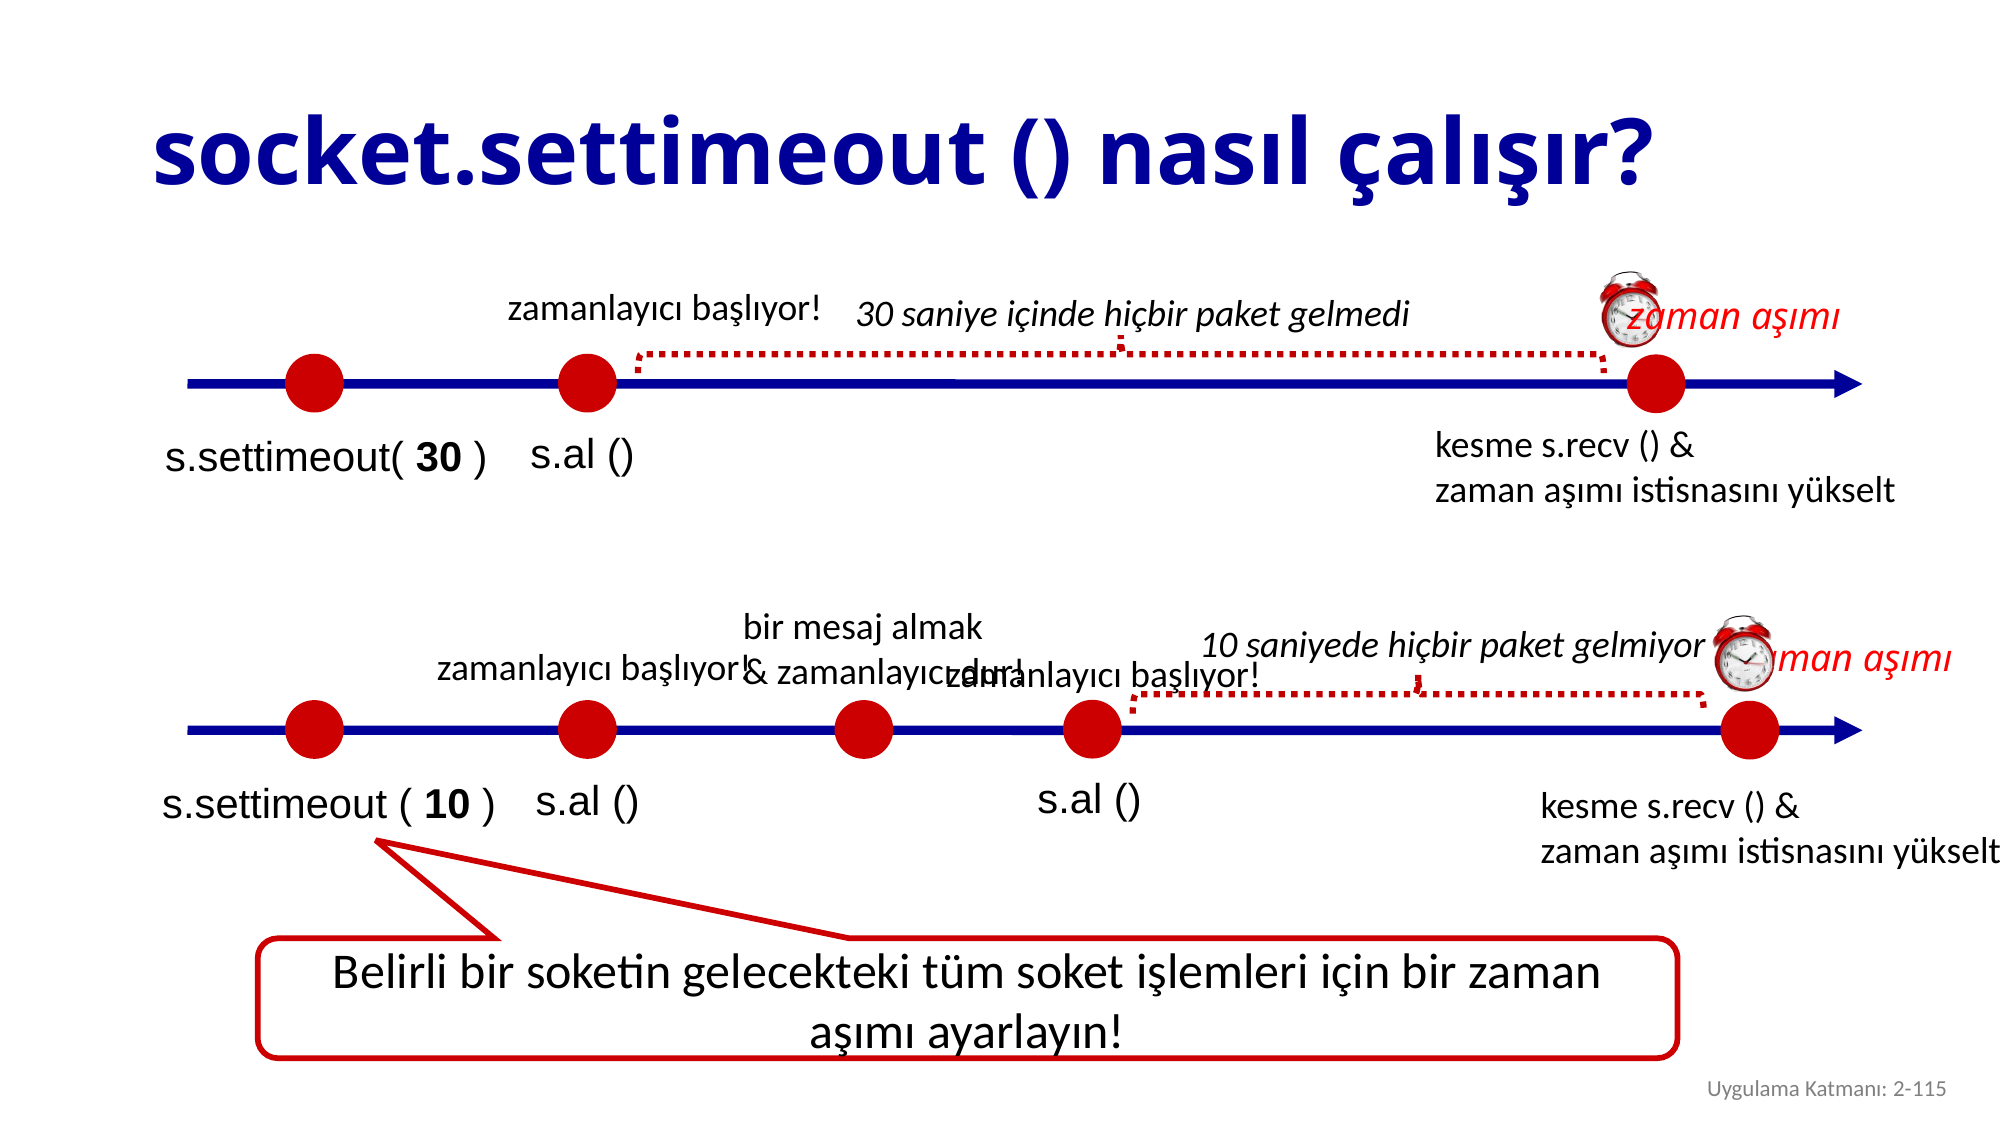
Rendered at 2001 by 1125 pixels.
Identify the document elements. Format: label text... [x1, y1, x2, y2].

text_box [1132, 612, 1704, 714]
slide_number Uygulama Katmanı: 2-115 [1512, 1056, 1963, 1117]
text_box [729, 594, 1040, 759]
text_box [637, 281, 1604, 374]
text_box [163, 700, 1574, 835]
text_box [1468, 268, 1863, 519]
text_box Belirli bir soketin gelecekteki tüm soket işlemleri için bir zaman aşımı ayarlayın! [256, 839, 1679, 1060]
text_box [515, 275, 776, 486]
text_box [993, 642, 1214, 830]
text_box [484, 635, 705, 832]
text_box s.settimeout( 30 ) [150, 422, 503, 488]
text_box socket.settimeout () nasıl çalışır? [137, 74, 1863, 221]
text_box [1574, 612, 1968, 880]
text_box [284, 352, 345, 414]
